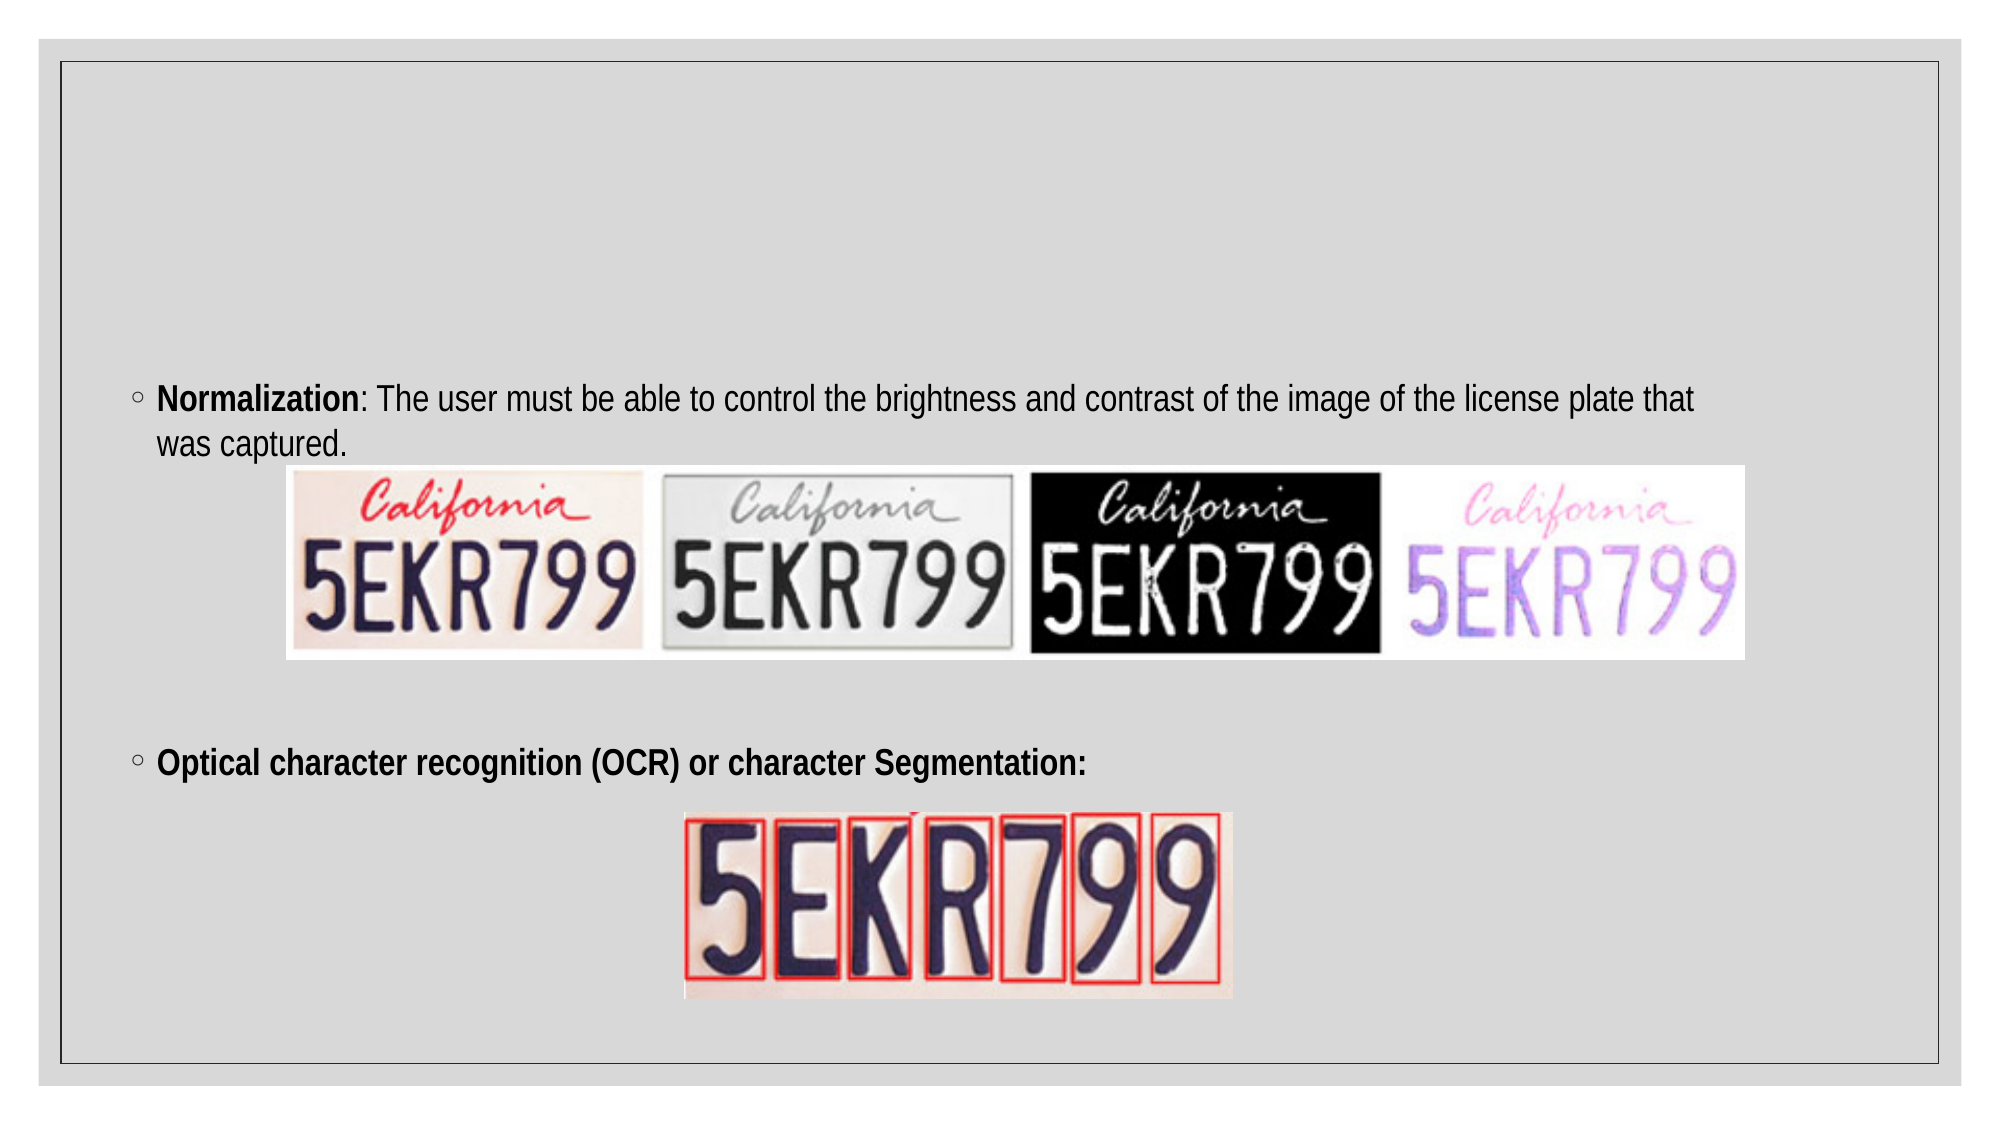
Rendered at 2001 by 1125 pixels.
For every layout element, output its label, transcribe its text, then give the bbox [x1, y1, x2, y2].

list Normalization: The user must be able to control the brightness and contrast of the image of the license plate that was captured. Optical character recognition (OCR) or character Segmentation: [111, 366, 1762, 999]
picture [285, 465, 1745, 660]
picture [684, 812, 1233, 999]
